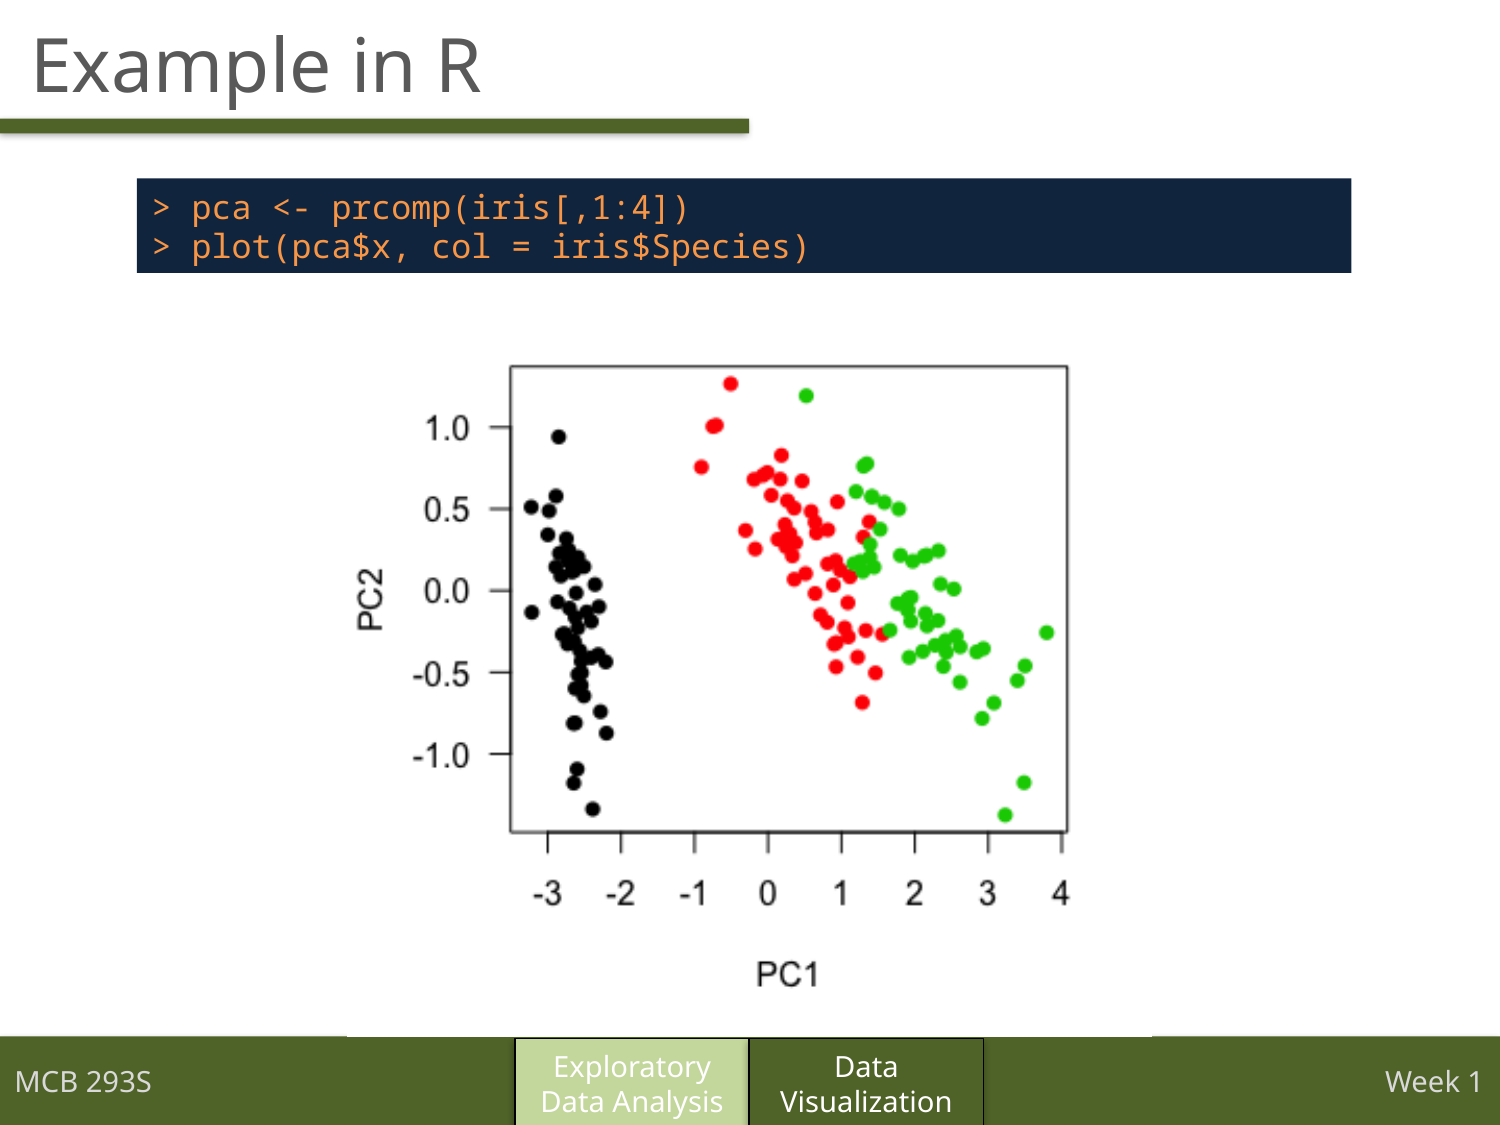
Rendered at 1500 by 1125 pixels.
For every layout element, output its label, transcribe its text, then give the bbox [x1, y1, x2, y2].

text_box MCB 293S [0, 1056, 167, 1106]
text_box > pca <- prcomp(iris[,1:4]) > plot(pca$x, col = iris$Species) [136, 178, 1352, 273]
text_box [0, 1036, 509, 1125]
text_box [0, 118, 750, 134]
text_box [988, 1036, 1500, 1125]
text_box Data Visualization [749, 1046, 984, 1125]
text_box Exploratory Data Analysis [514, 1046, 743, 1125]
picture [346, 202, 1152, 1037]
text_box Week 1 [1369, 1056, 1499, 1106]
title Example in R [15, 0, 1485, 126]
